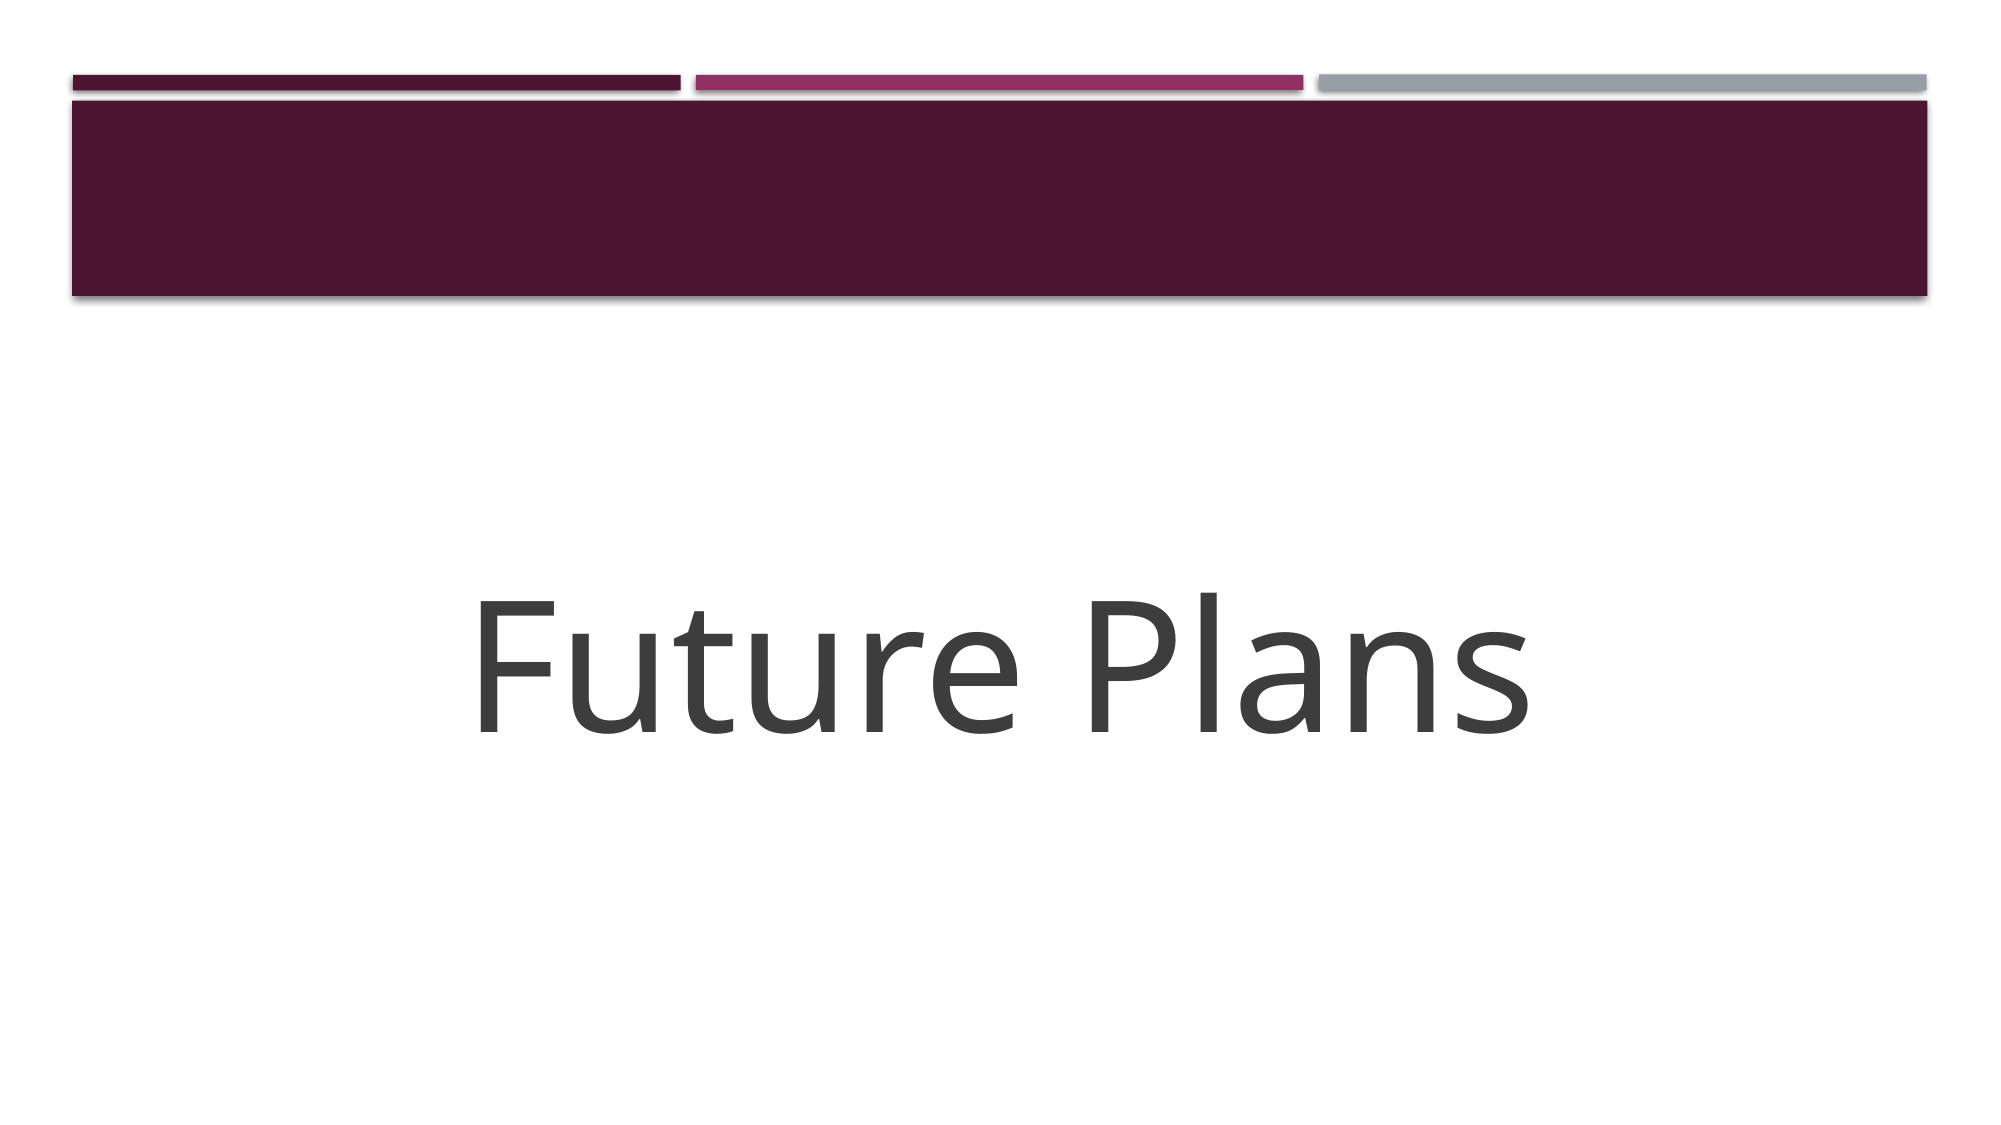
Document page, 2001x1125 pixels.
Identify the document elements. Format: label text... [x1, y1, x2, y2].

list Future Plans [95, 357, 1905, 962]
